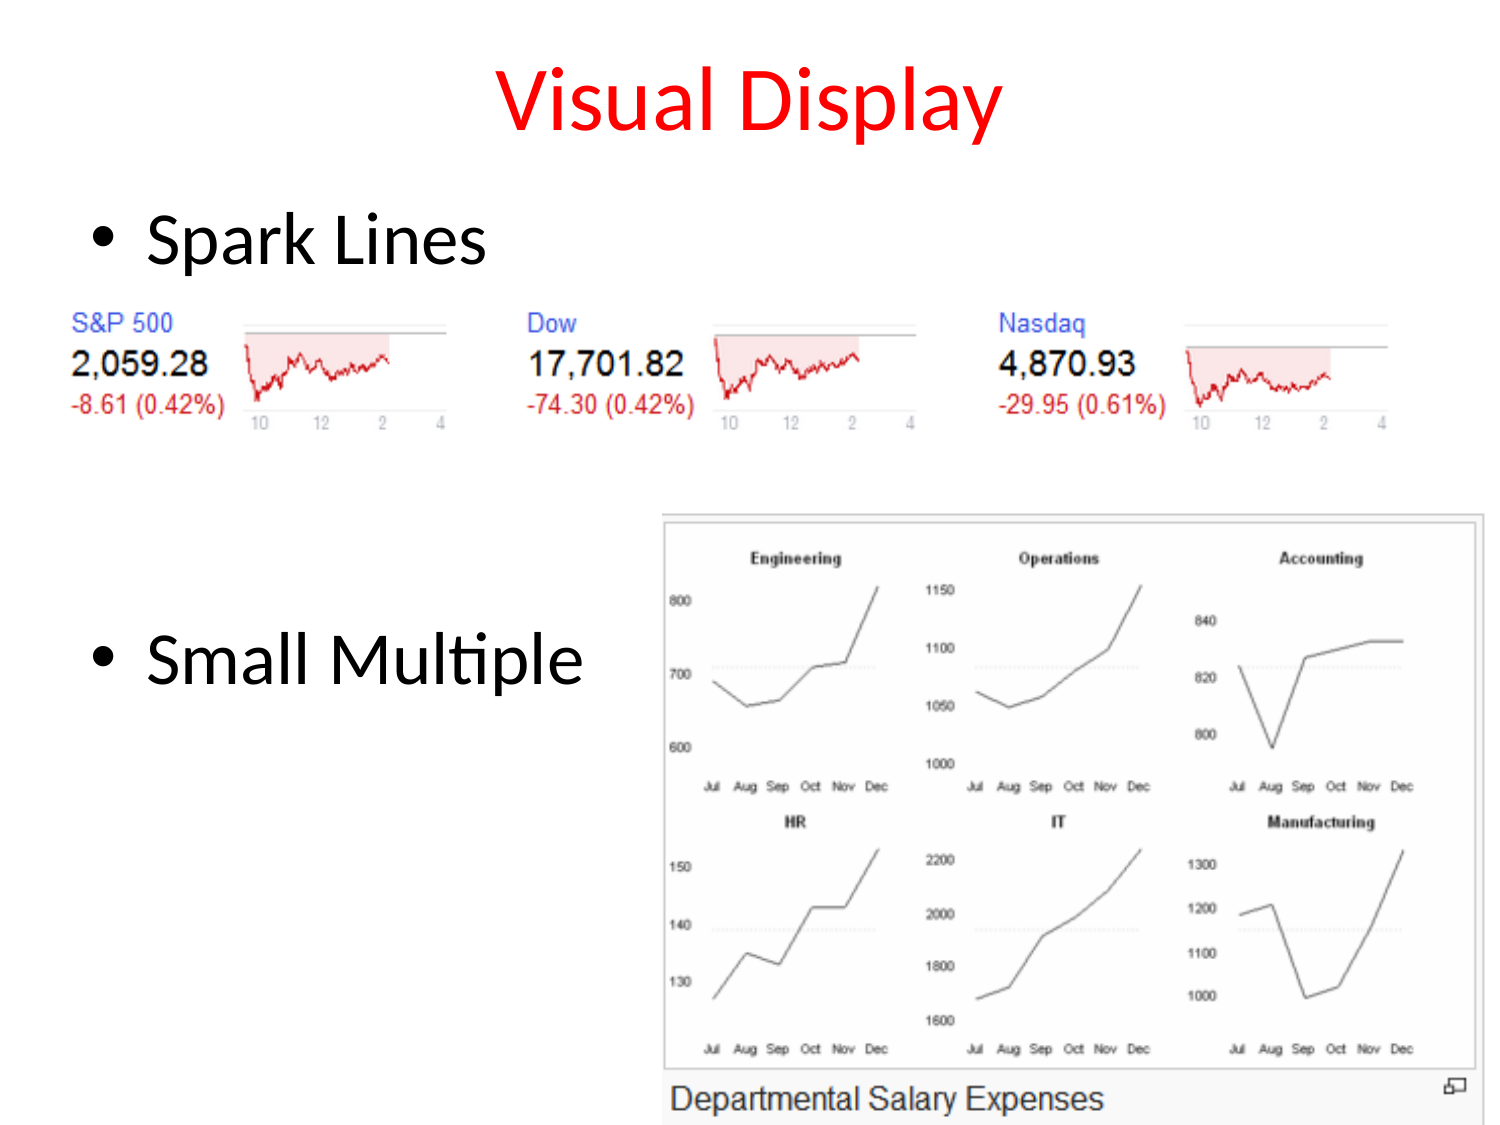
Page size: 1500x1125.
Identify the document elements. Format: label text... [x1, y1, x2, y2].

list Spark Lines Small Multiple [75, 182, 1425, 1038]
title Visual Display [75, 0, 1425, 182]
picture [662, 512, 1497, 1125]
picture [49, 299, 1402, 438]
